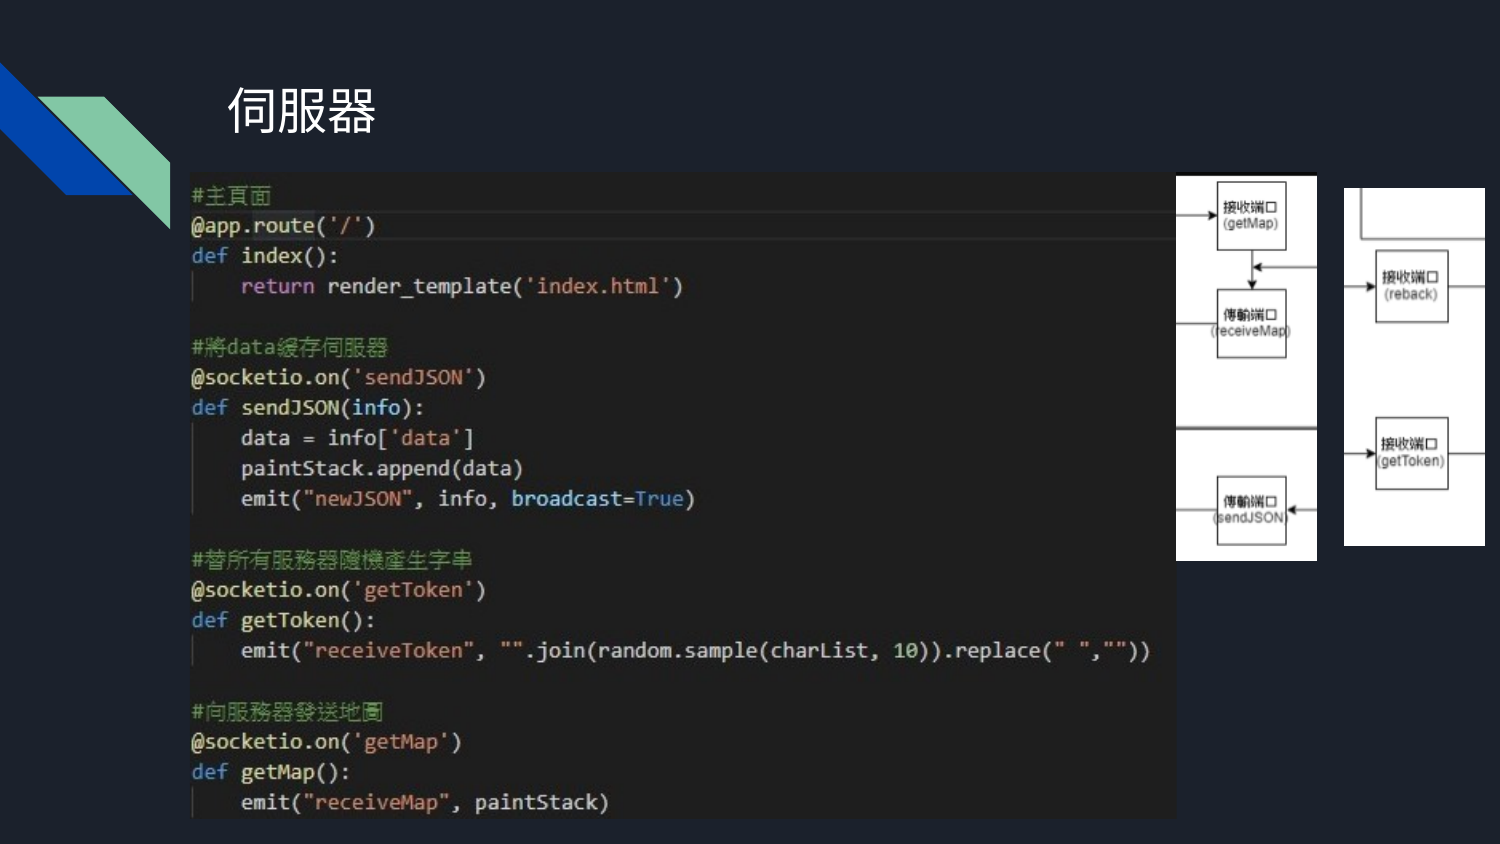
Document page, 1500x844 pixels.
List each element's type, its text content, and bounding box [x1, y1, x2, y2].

picture [1344, 188, 1485, 546]
title 伺服器 [212, 64, 1368, 215]
picture [189, 172, 1317, 820]
